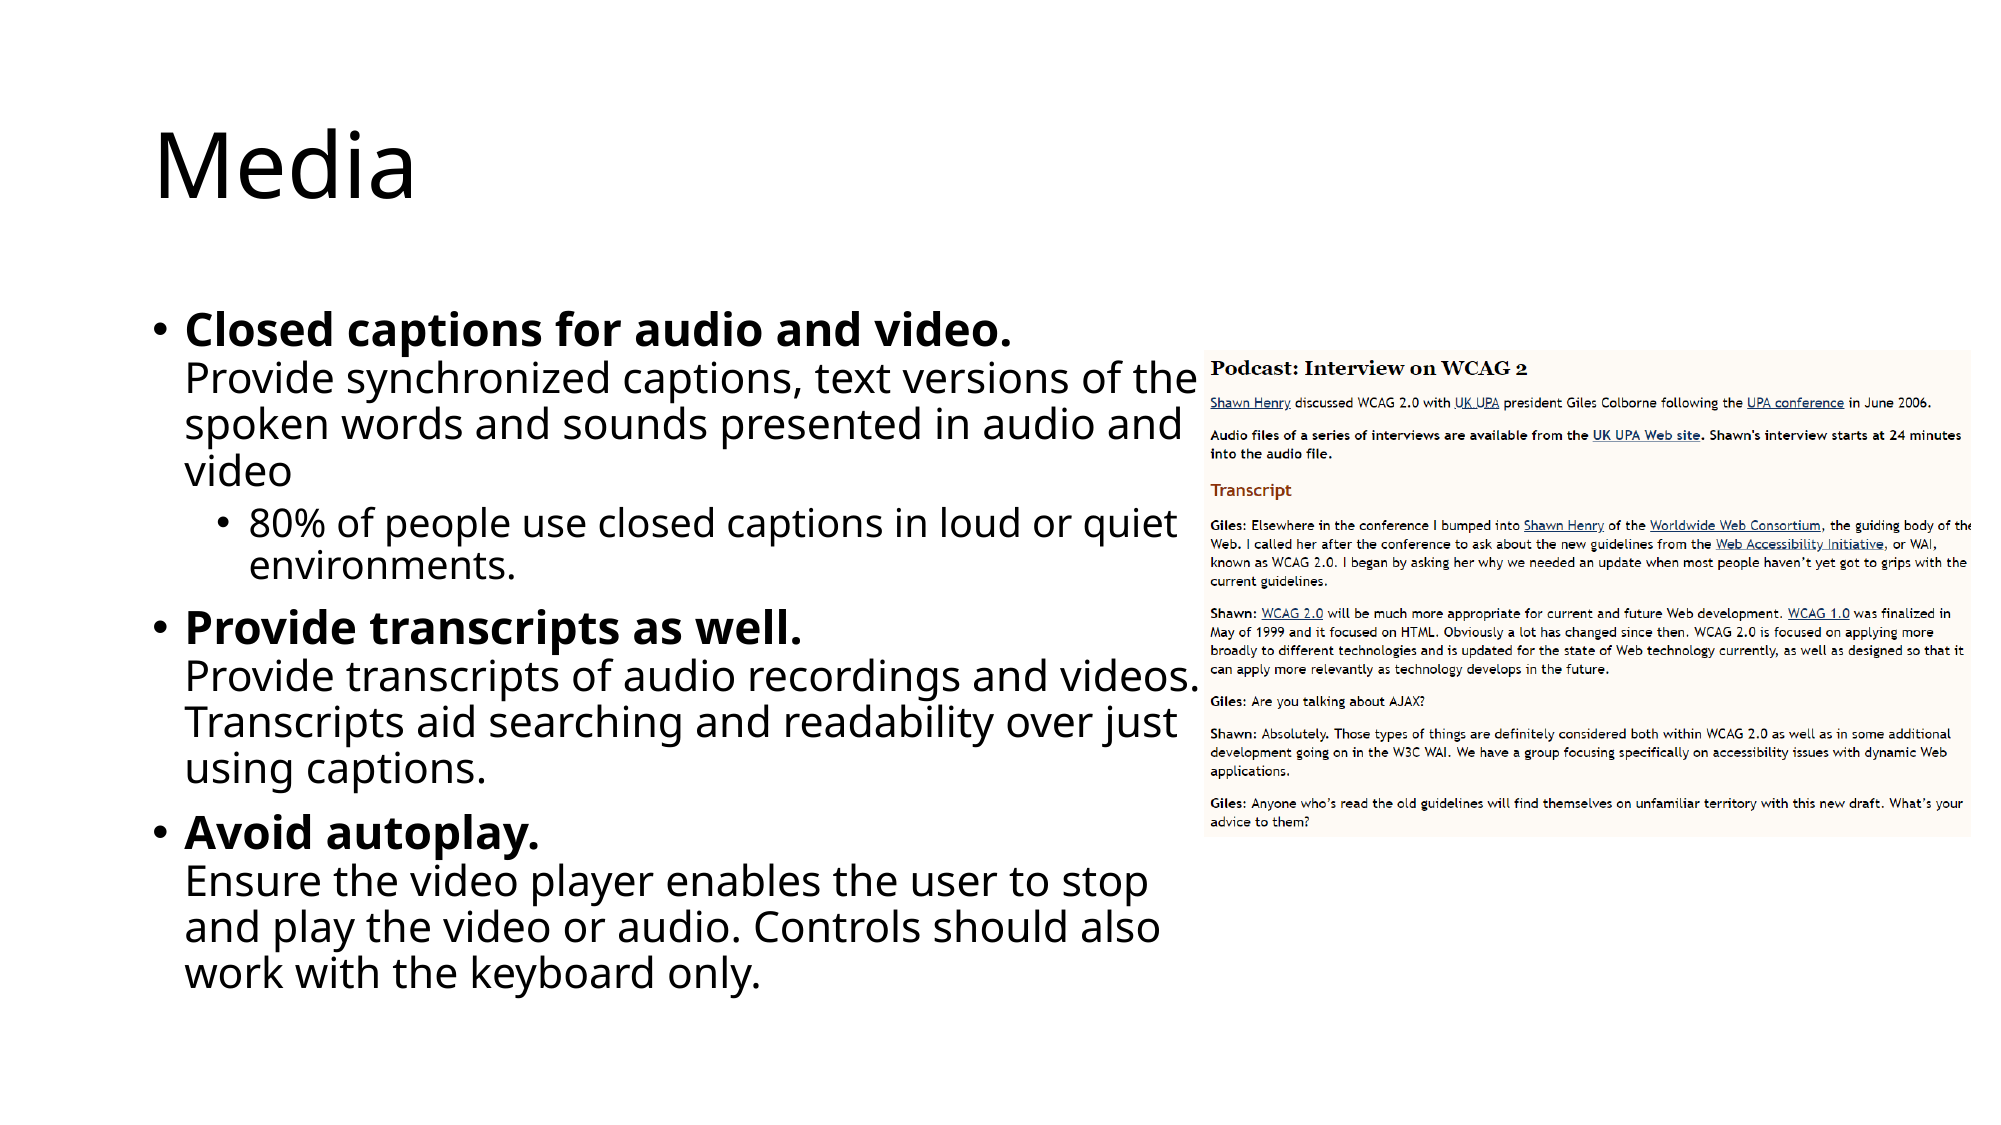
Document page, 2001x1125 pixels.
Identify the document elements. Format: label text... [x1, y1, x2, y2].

title Media [137, 59, 1863, 278]
list Closed captions for audio and video. Provide synchronized captions, text versions of the spoken words and sounds presented in audio and video 80% of people use closed captions in loud or quiet environments. Provide transcripts as well. Provide transcripts of audio recordings and videos. Transcripts aid searching and readability over just using captions. Avoid autoplay. Ensure the video player enables the user to stop and play the video or audio. Controls should also work with the keyboard only. [137, 299, 1227, 1014]
picture [1204, 350, 1972, 838]
